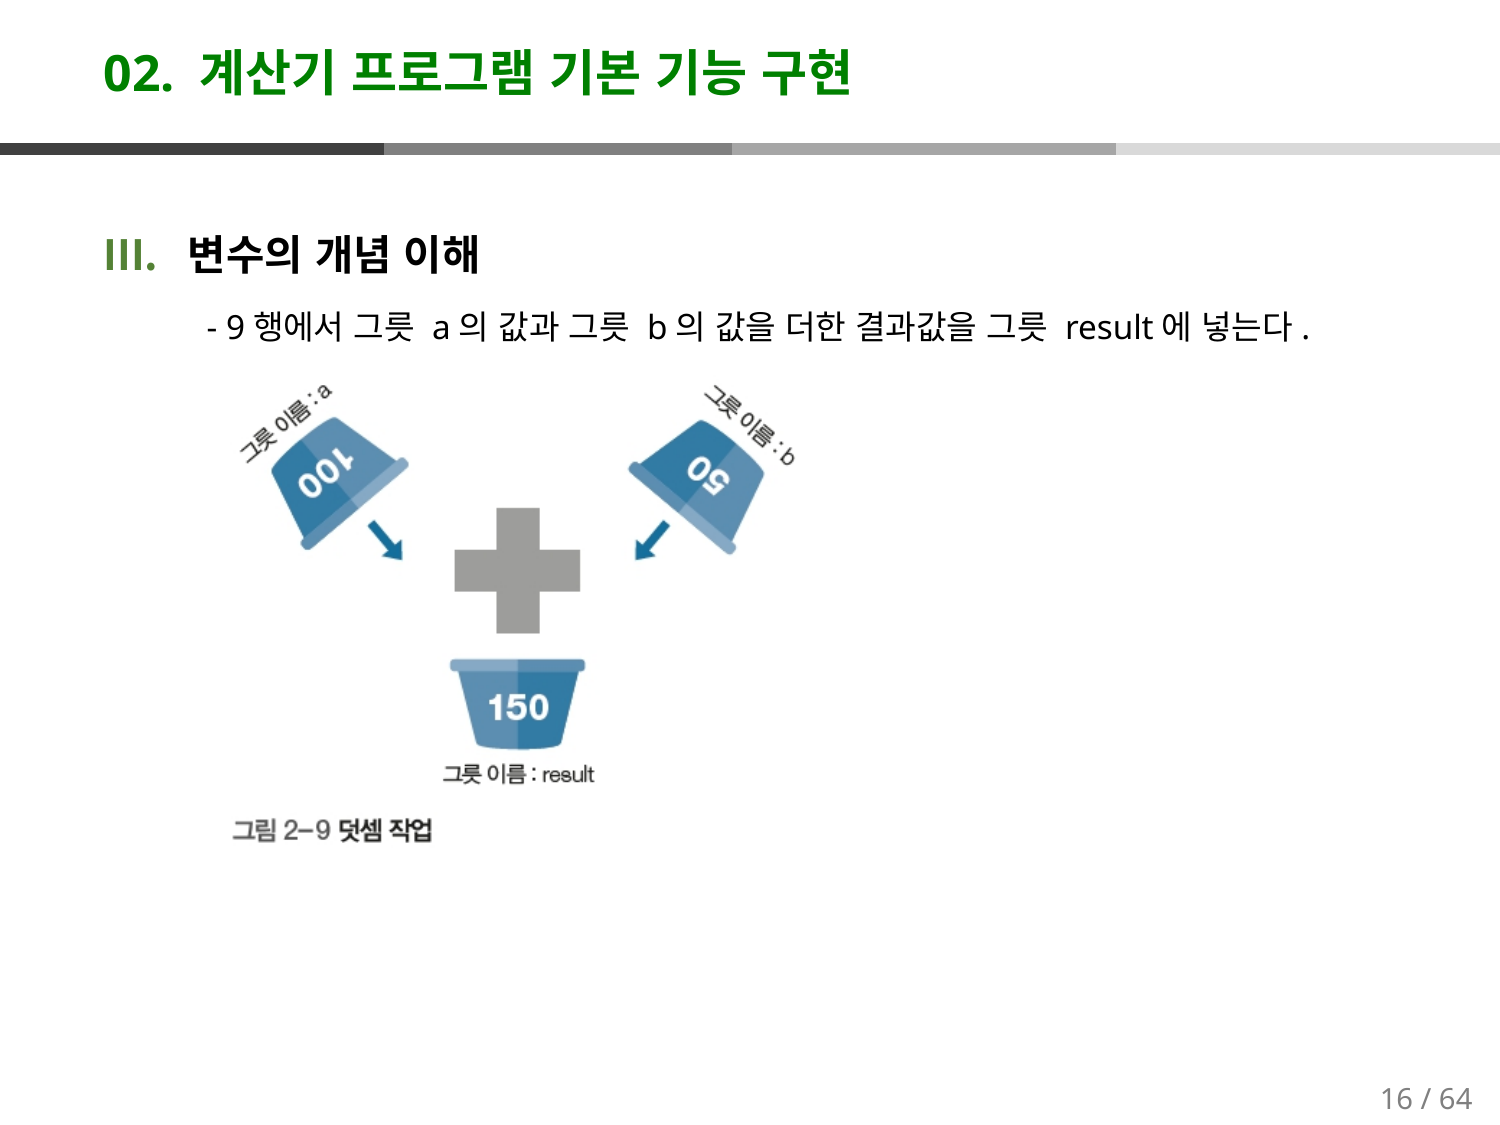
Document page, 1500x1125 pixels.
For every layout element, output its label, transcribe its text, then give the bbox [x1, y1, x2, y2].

title 02. 계산기 프로그램 기본 기능 구현 [88, 30, 1400, 121]
picture [230, 374, 798, 853]
list 변수의 개념 이해 - 9행에서 그릇 a의 값과 그릇 b의 값을 더한 결과값을 그릇 result에 넣는다. [88, 196, 1471, 1083]
